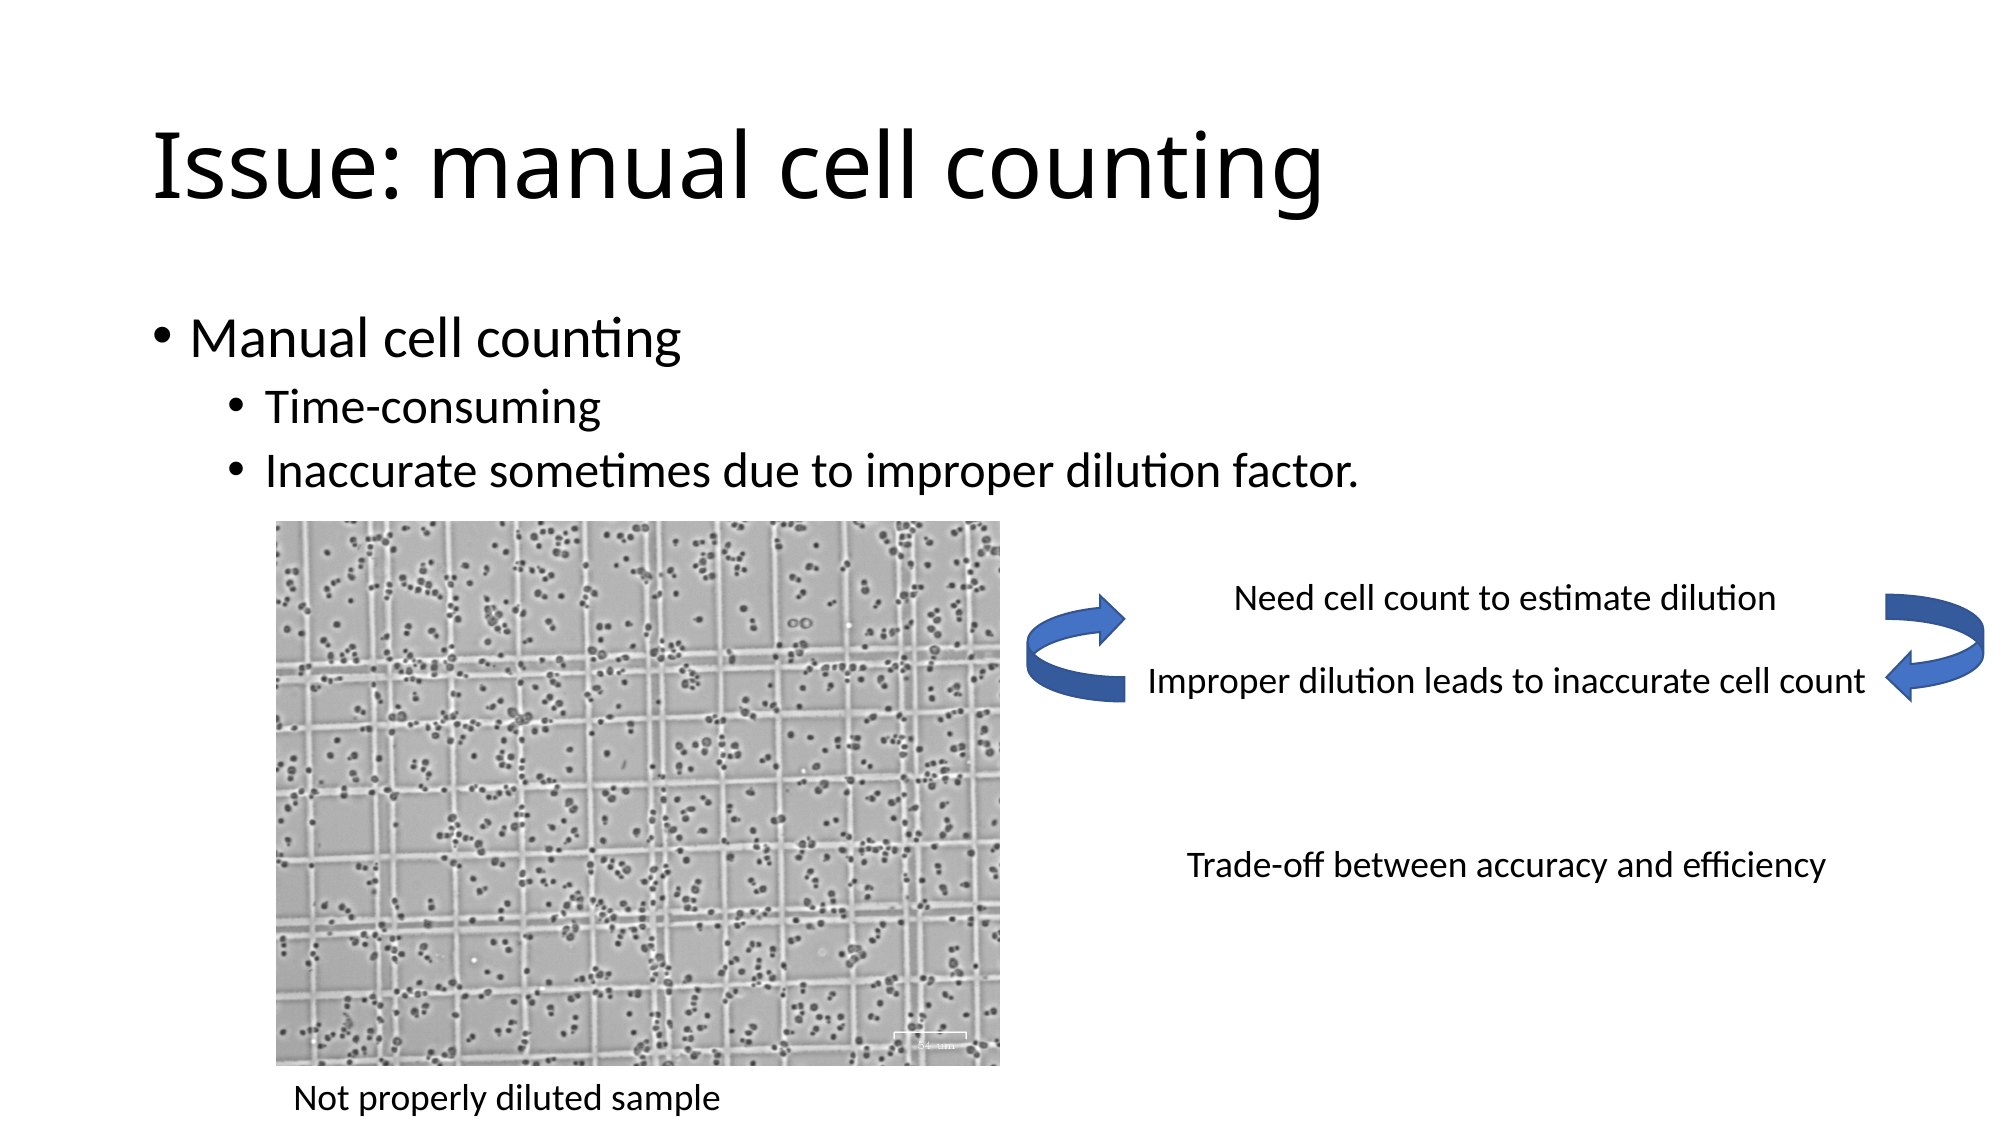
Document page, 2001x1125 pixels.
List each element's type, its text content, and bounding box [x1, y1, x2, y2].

text_box Improper dilution leads to inaccurate cell count [1132, 648, 1882, 709]
picture [275, 521, 1000, 1066]
text_box Need cell count to estimate dilution [1218, 565, 1793, 626]
text_box Not properly diluted sample [278, 1066, 737, 1125]
text_box [1026, 593, 1126, 703]
list Manual cell counting Time-consuming Inaccurate sometimes due to improper dilution factor. [137, 299, 1863, 1014]
text_box [1884, 593, 1985, 703]
title Issue: manual cell counting [137, 59, 1863, 278]
text_box Trade-off between accuracy and efficiency [1172, 832, 1843, 892]
